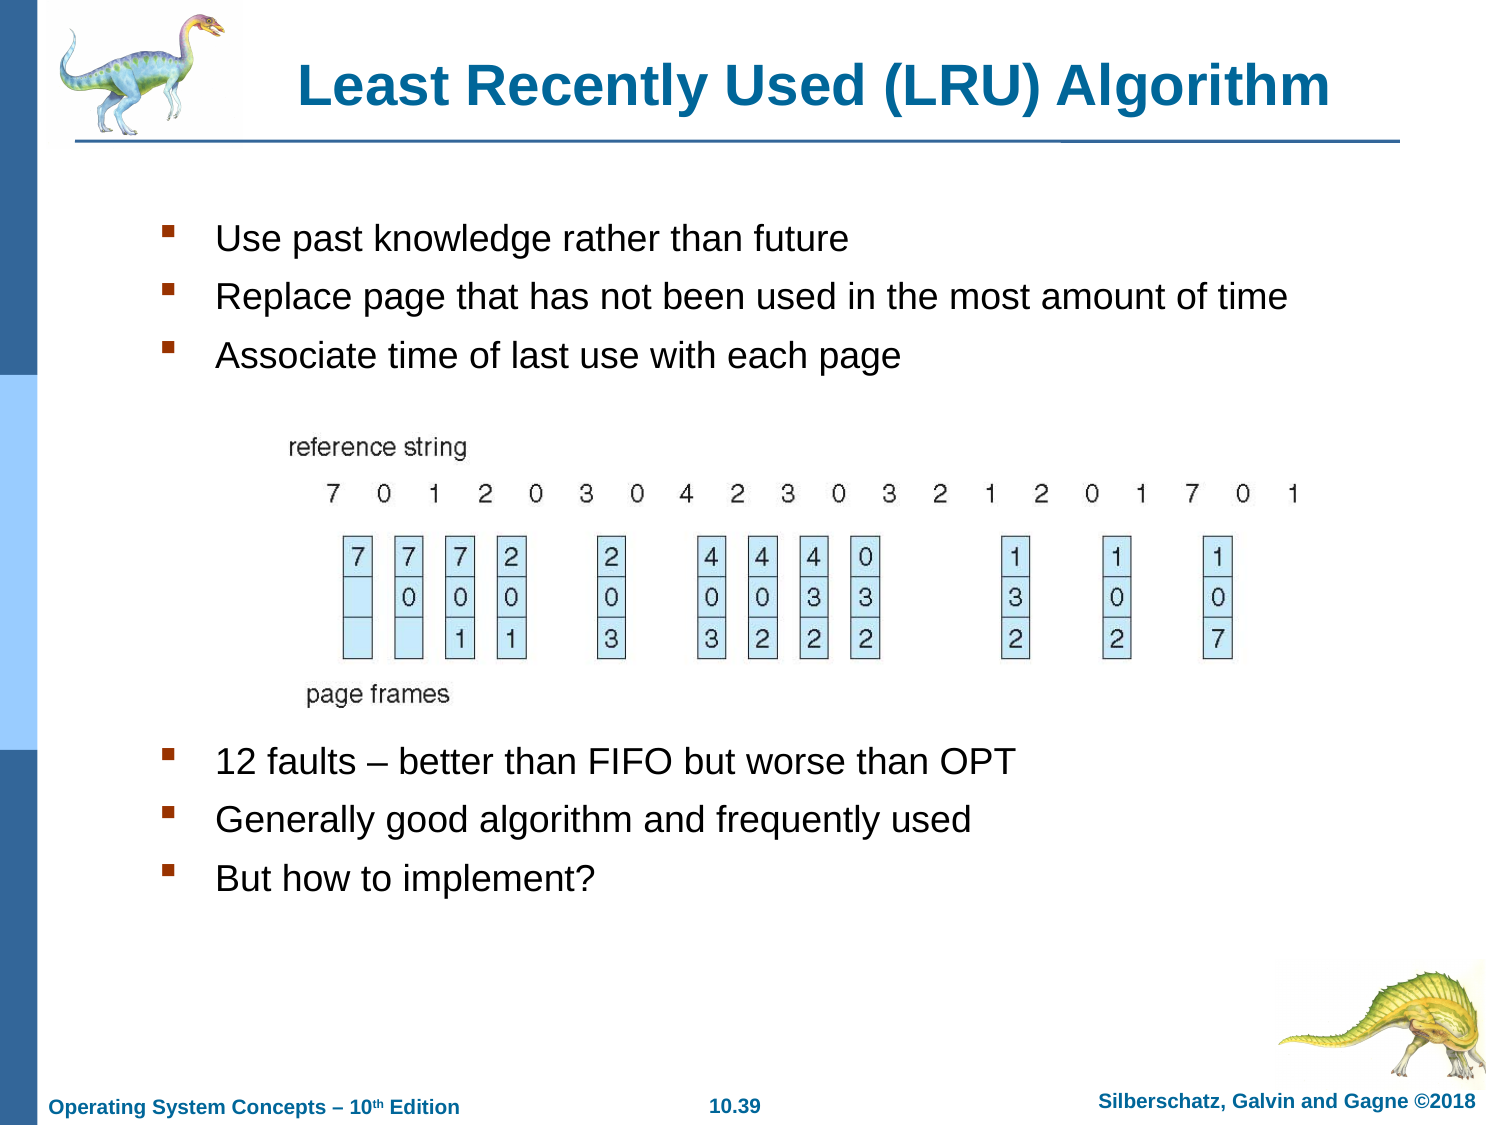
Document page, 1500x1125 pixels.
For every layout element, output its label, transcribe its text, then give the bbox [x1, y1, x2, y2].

title Least Recently Used (LRU) Algorithm [185, 30, 1444, 125]
list Use past knowledge rather than future Replace page that has not been used in the most amount of time Associate time of last use with each page 12 faults – better than FIFO but worse than OPT Generally good algorithm and frequently used But how to implement? [143, 206, 1416, 1001]
picture [1275, 959, 1486, 1090]
picture [288, 432, 1301, 709]
picture [46, 0, 243, 149]
